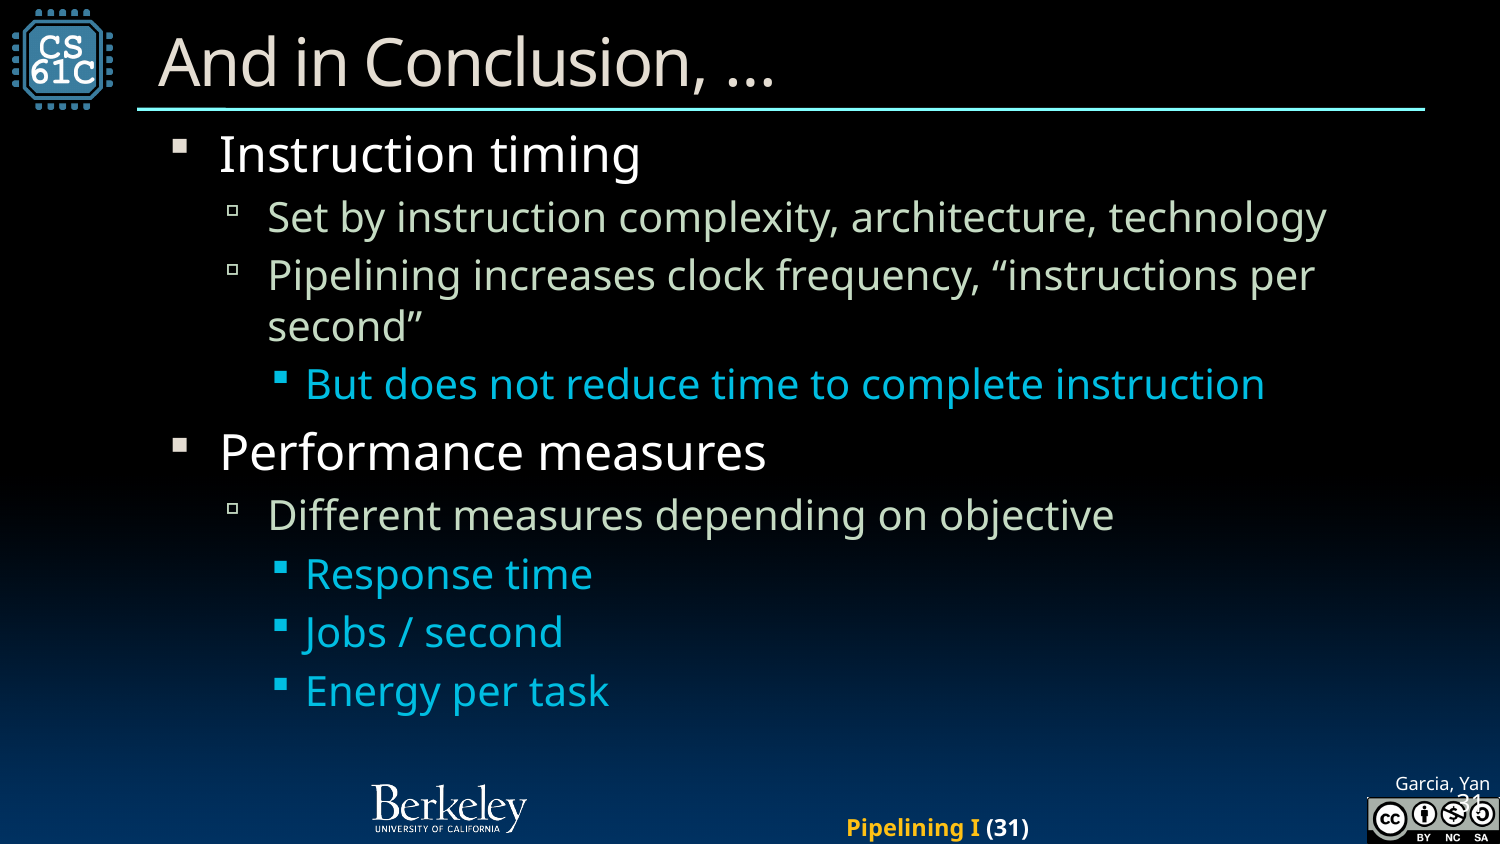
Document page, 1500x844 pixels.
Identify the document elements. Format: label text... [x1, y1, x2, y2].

slide_number 31 [1162, 782, 1500, 828]
picture [0, 0, 1500, 844]
title And in Conclusion, … [137, 9, 1430, 104]
list Instruction timing Set by instruction complexity, architecture, technology Pipelining increases clock frequency, “instructions per second” But does not reduce time to complete instruction Performance measures Different measures depending on objective Response time Jobs / second Energy per task [137, 111, 1430, 773]
